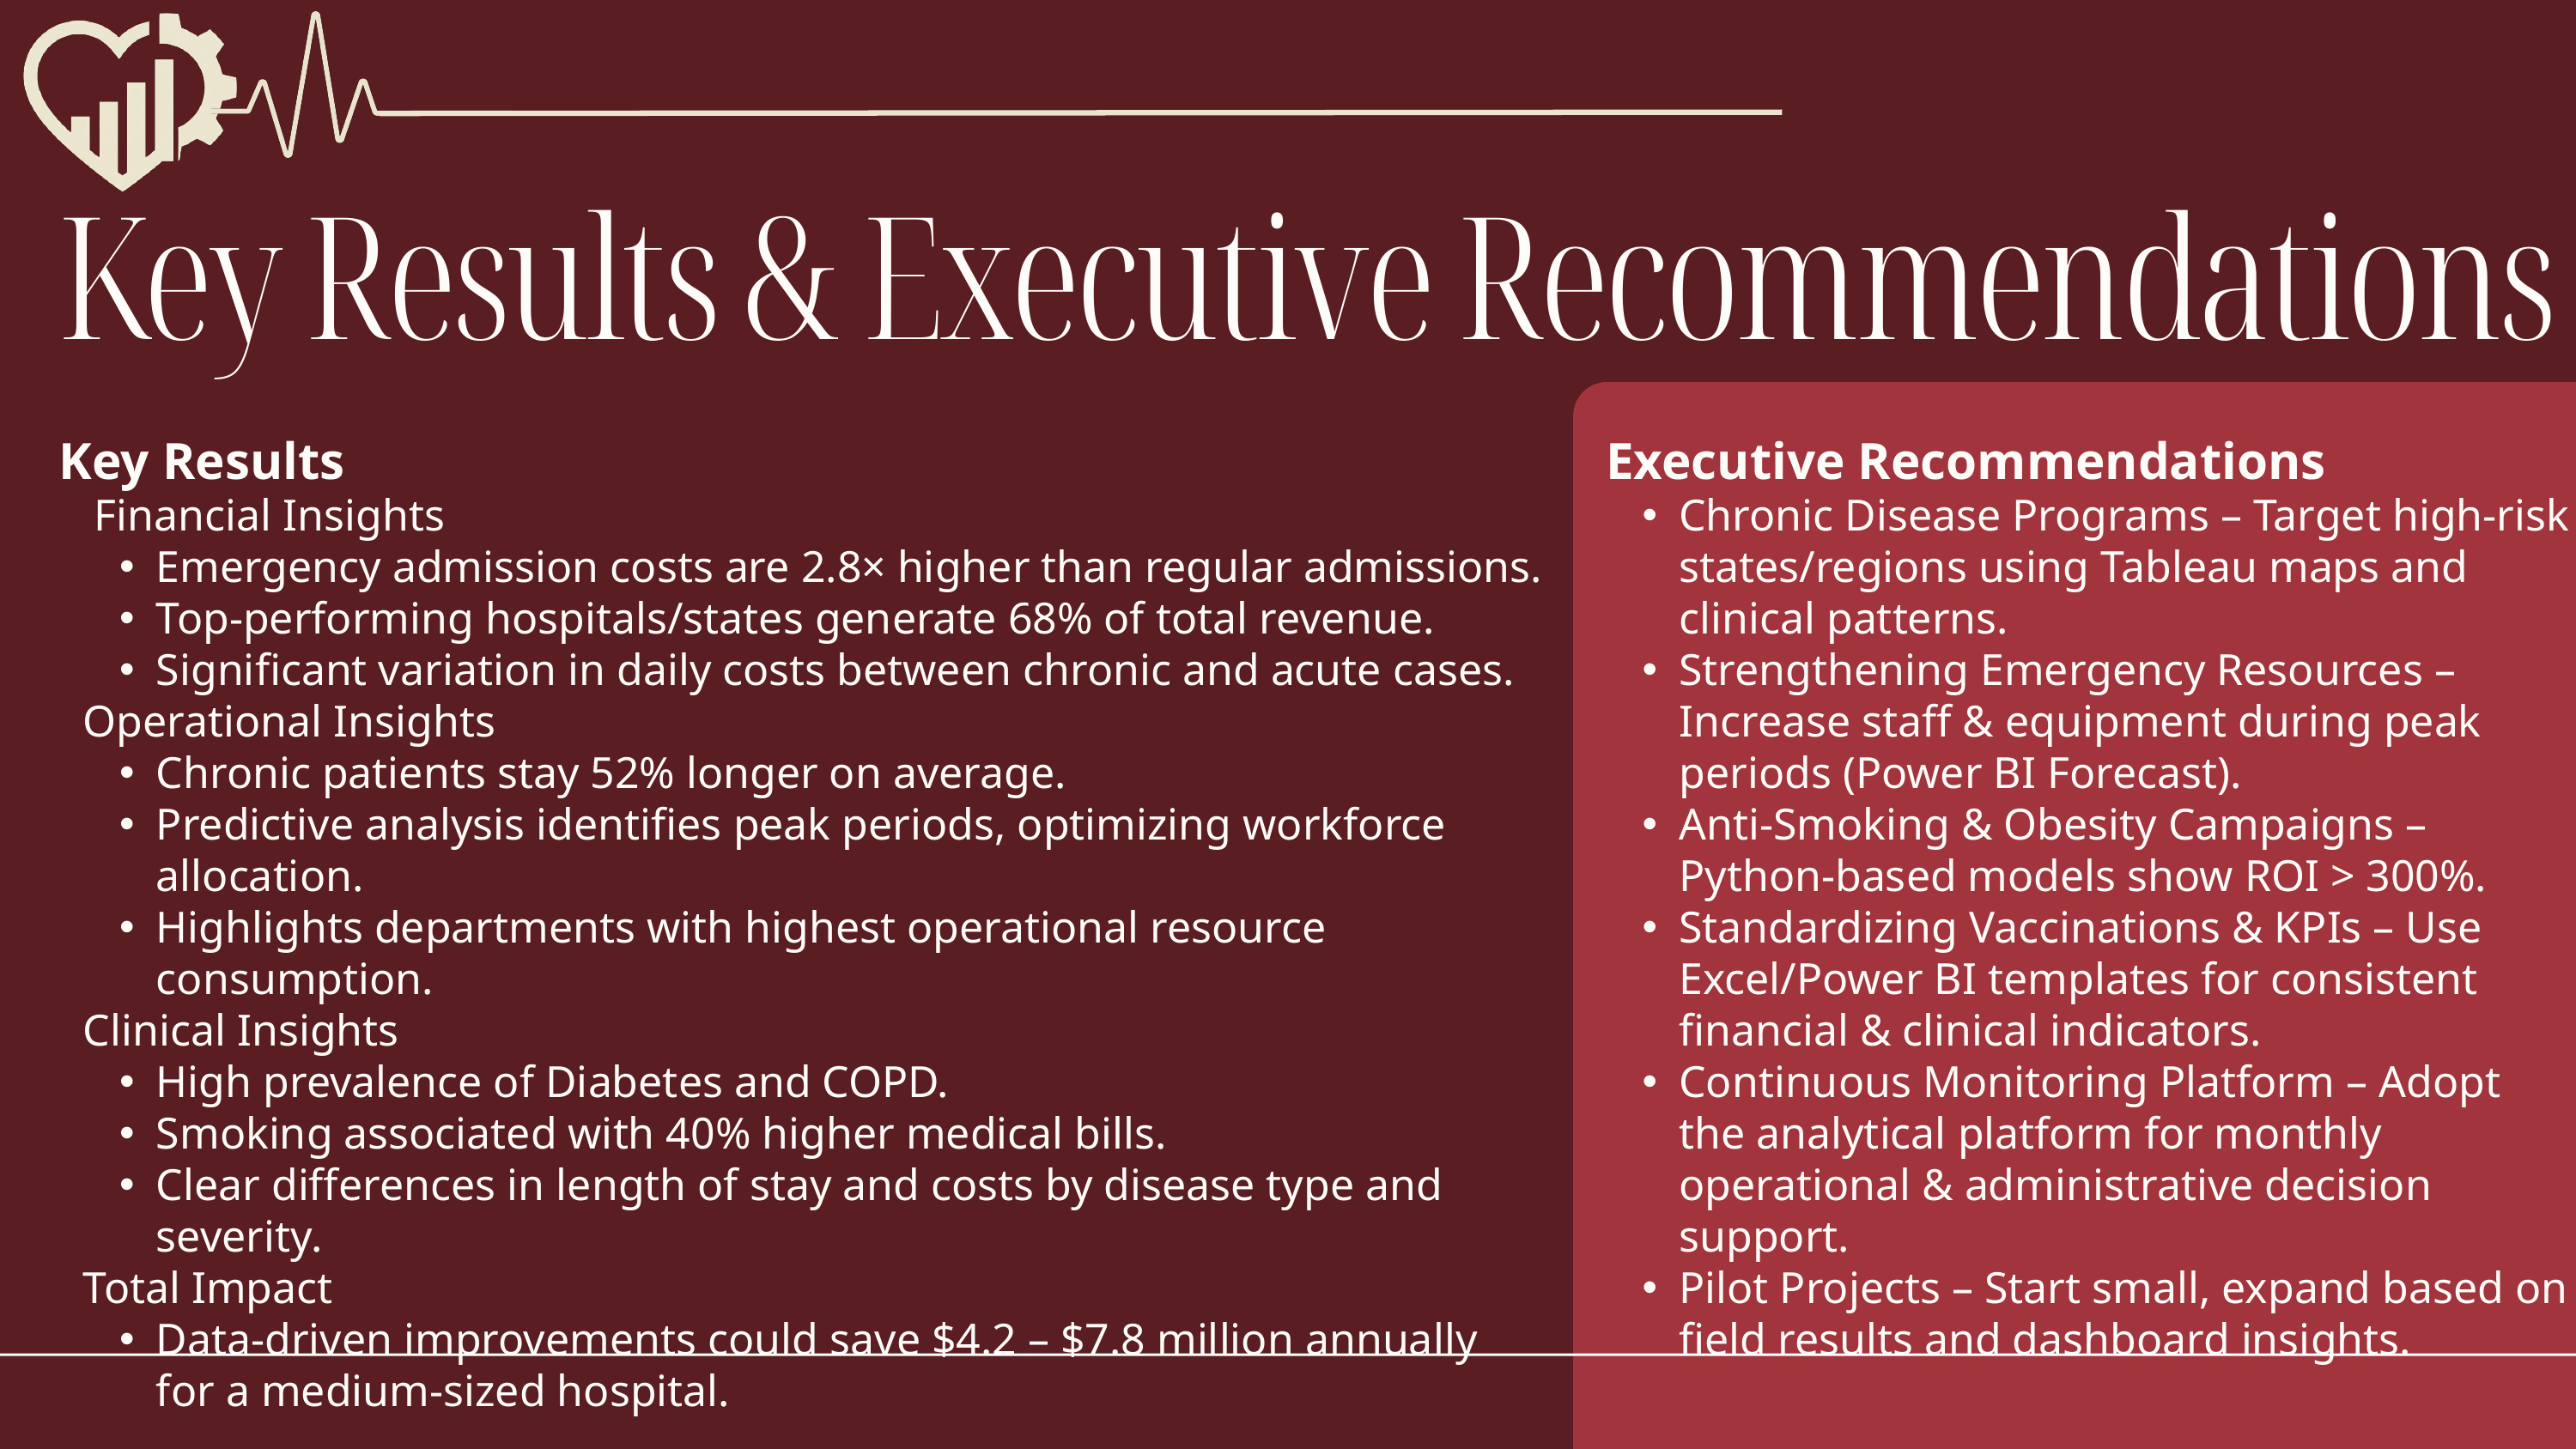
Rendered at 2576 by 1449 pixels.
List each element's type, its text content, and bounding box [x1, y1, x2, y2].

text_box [1606, 428, 2576, 1355]
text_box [58, 428, 1546, 1304]
text_box [249, 11, 513, 158]
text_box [1572, 381, 2576, 1449]
text_box Key Results & Executive Recommendations [58, 203, 2576, 373]
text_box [10, 10, 247, 227]
